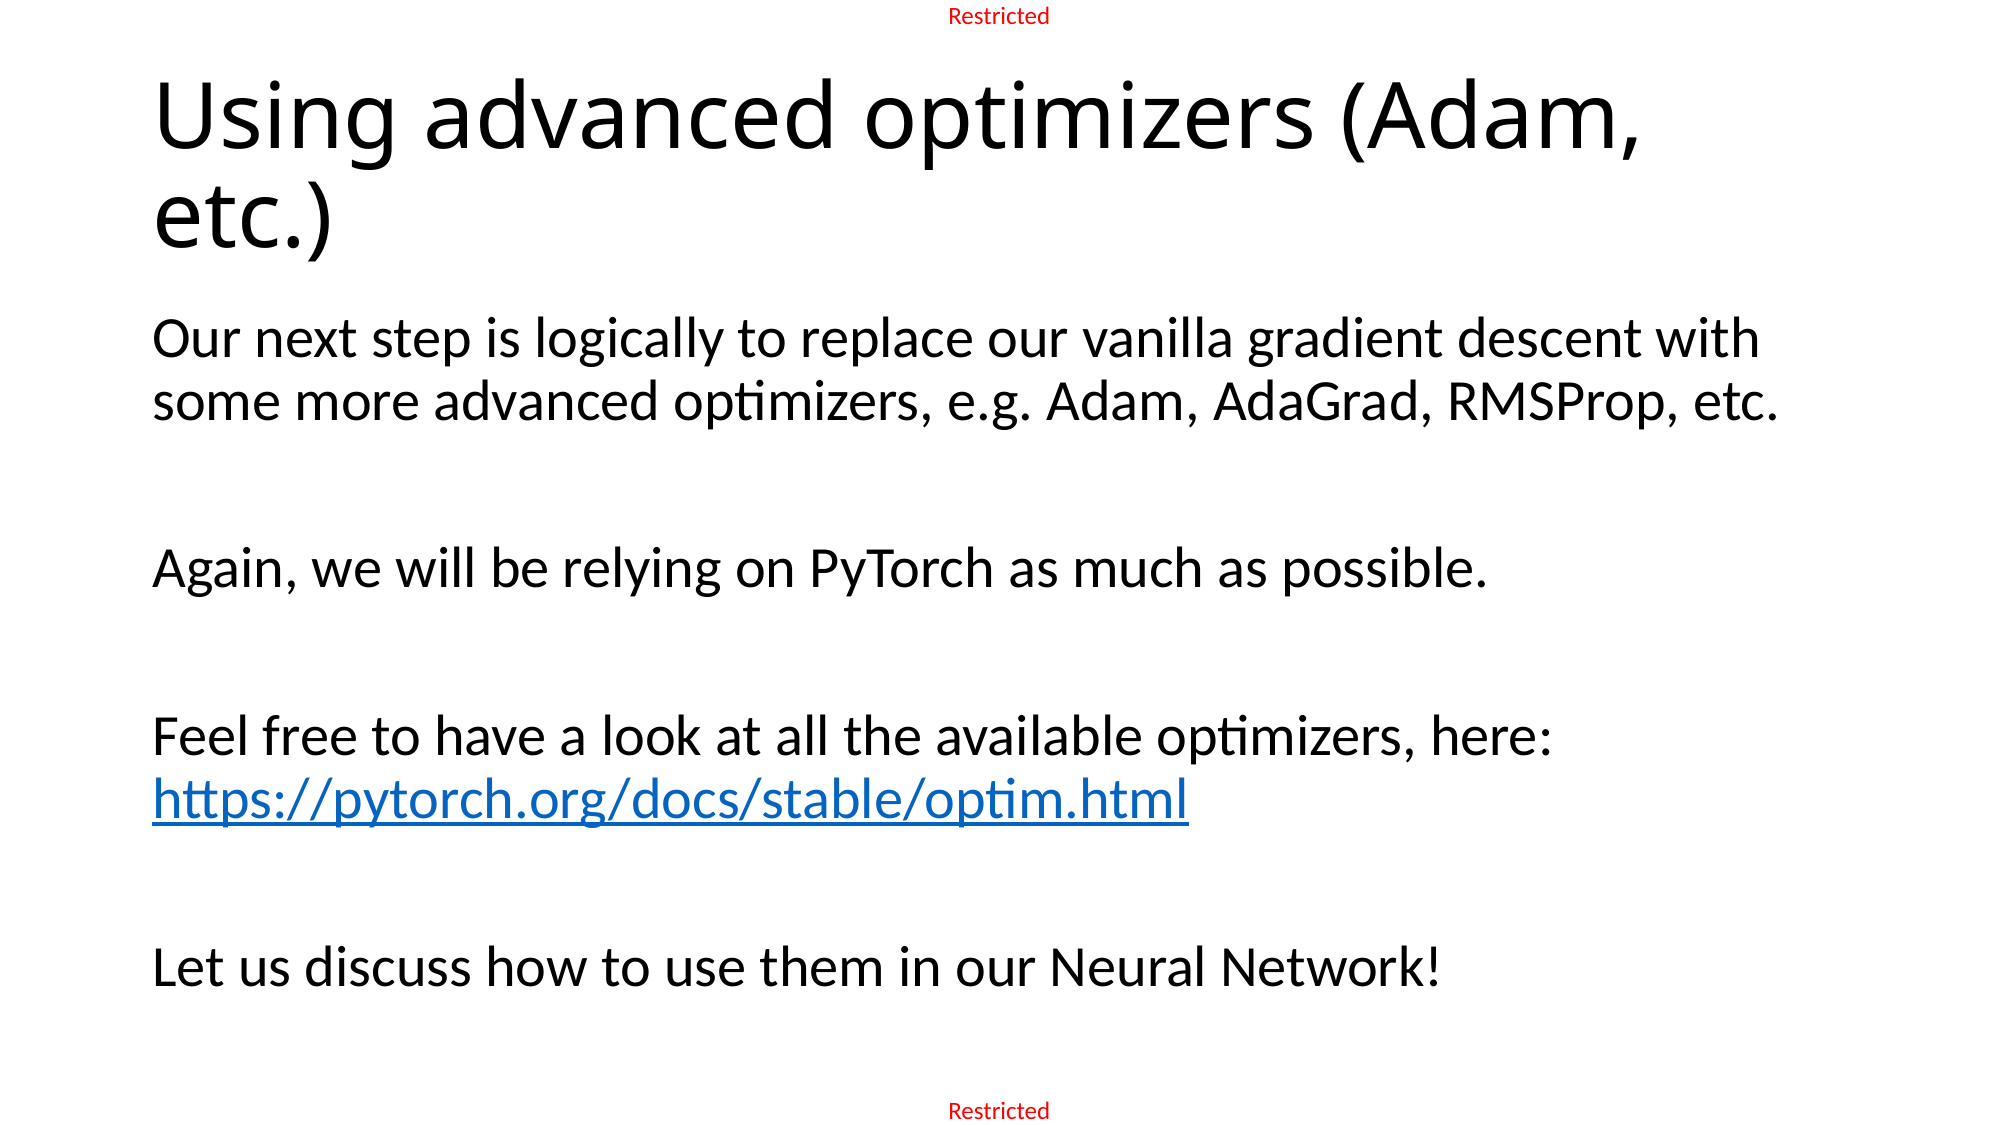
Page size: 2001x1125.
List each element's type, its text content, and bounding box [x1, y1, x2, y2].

list Our next step is logically to replace our vanilla gradient descent with some more advanced optimizers, e.g. Adam, AdaGrad, RMSProp, etc. Again, we will be relying on PyTorch as much as possible. Feel free to have a look at all the available optimizers, here: https://pytorch.org/docs/stable/optim.html Let us discuss how to use them in our Neural Network! [137, 299, 1863, 1014]
title Using advanced optimizers (Adam, etc.) [137, 59, 1863, 278]
